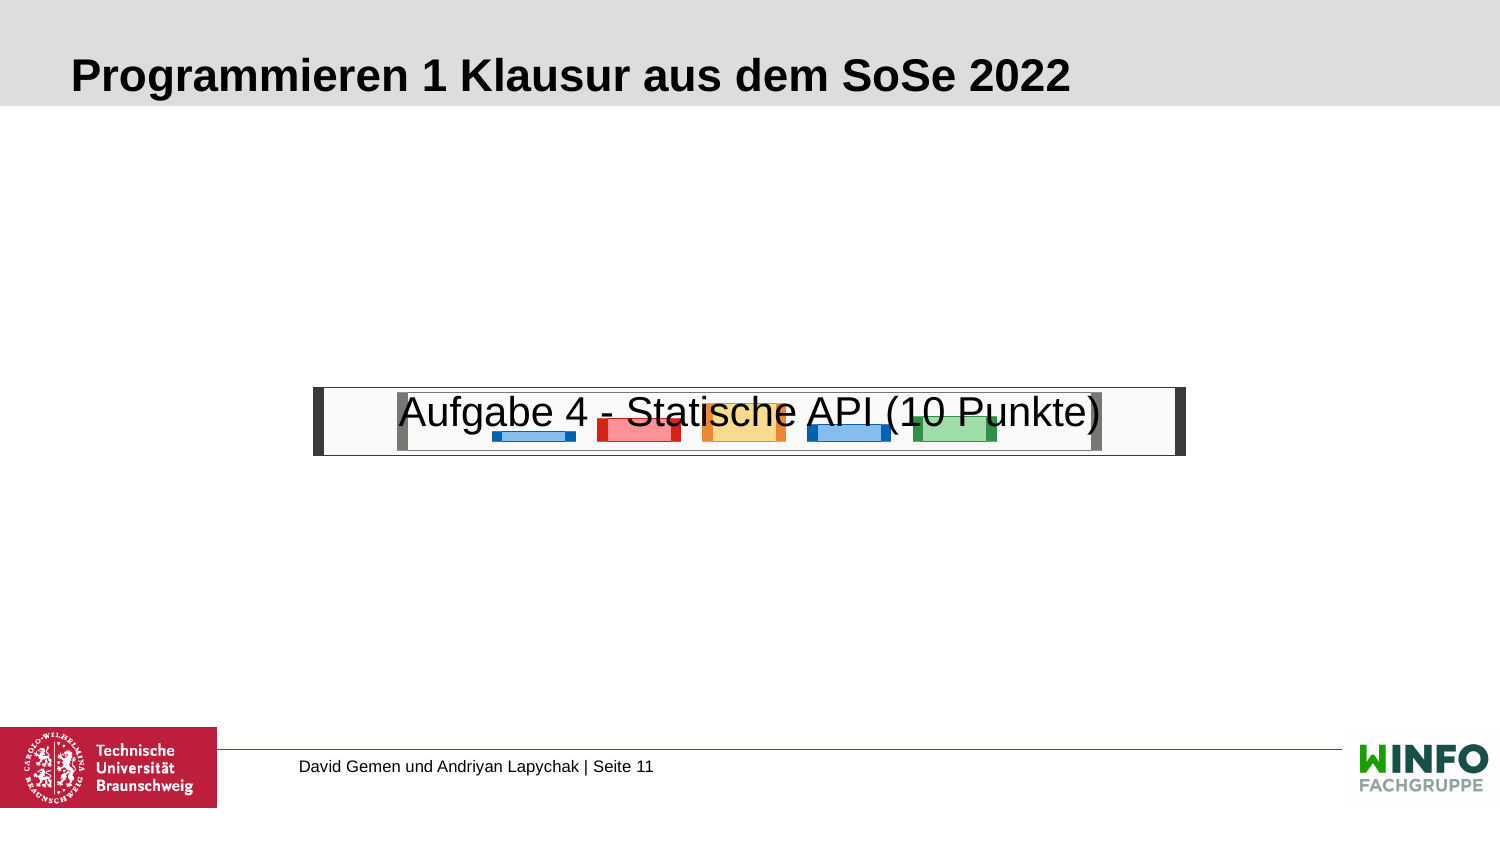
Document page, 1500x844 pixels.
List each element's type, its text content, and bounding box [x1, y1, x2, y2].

title Programmieren 1 Klausur aus dem SoSe 2022 [70, 13, 1445, 101]
picture [1342, 727, 1500, 808]
text_box Aufgabe 4 - Statische API (10 Punkte) [282, 384, 1218, 460]
picture [0, 727, 217, 808]
